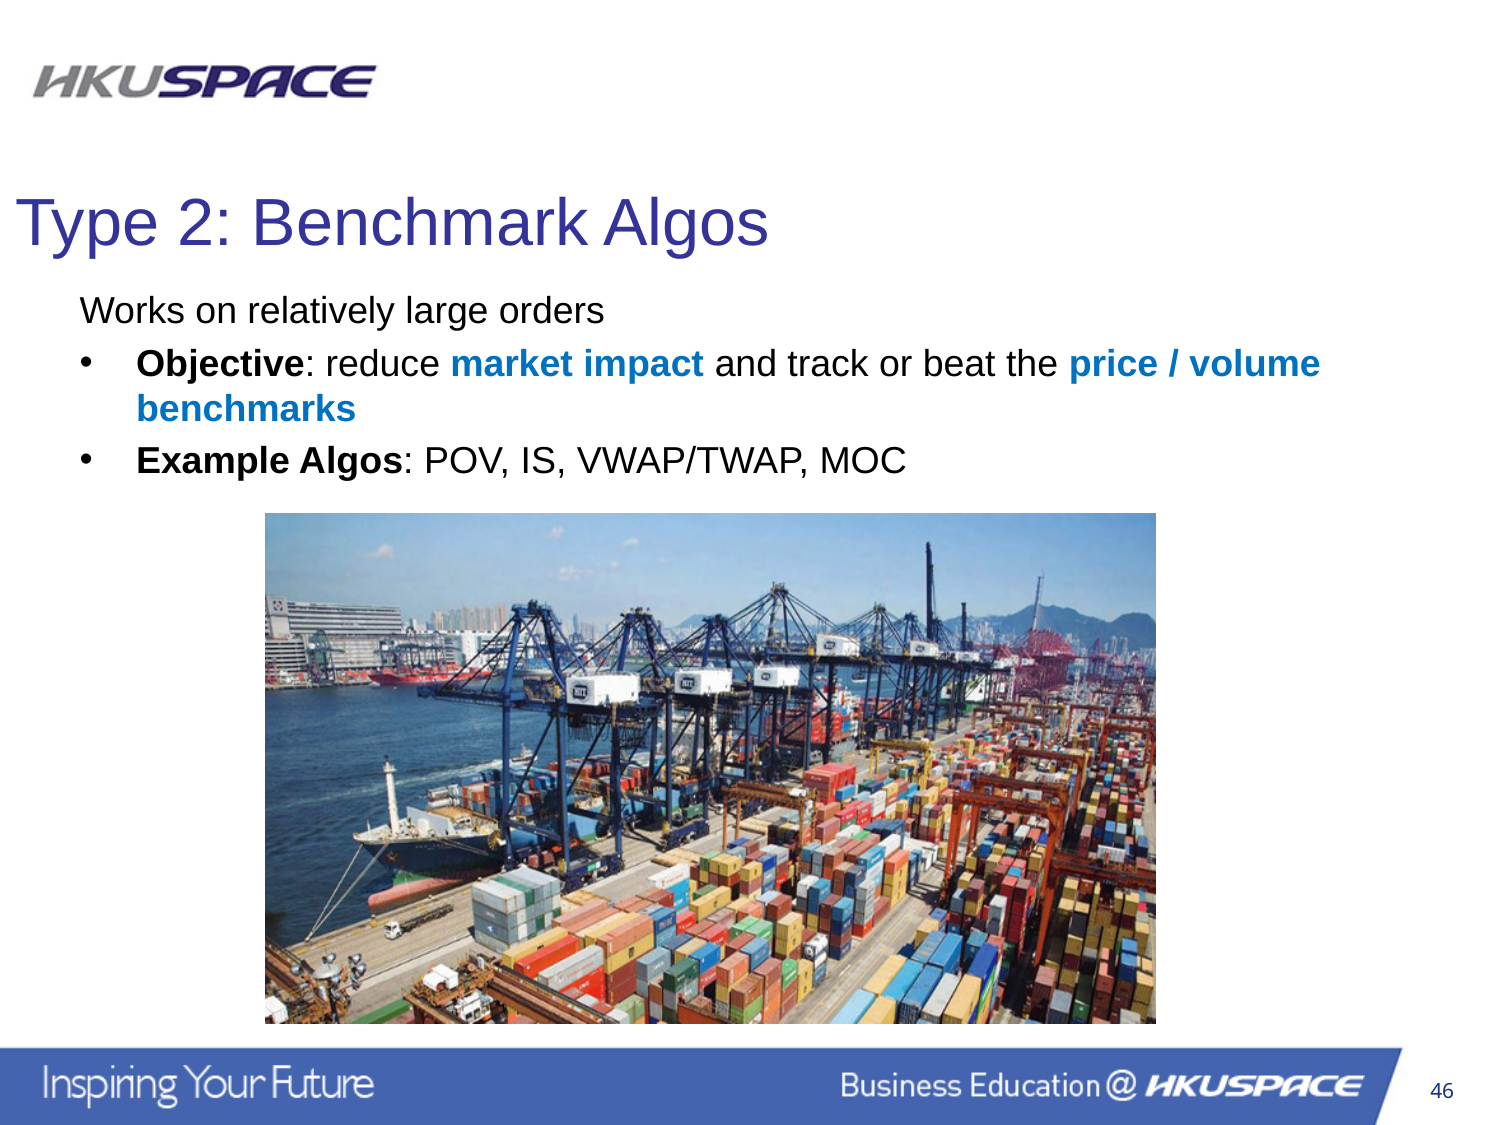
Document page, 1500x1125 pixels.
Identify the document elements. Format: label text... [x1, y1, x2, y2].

picture [0, 0, 1500, 1125]
text_box Works on relatively large orders Objective: reduce market impact and track or beat the price / volume benchmarks Example Algos: POV, IS, VWAP/TWAP, MOC [64, 278, 1483, 1047]
title Type 2: Benchmark Algos [0, 101, 1325, 266]
slide_number 46 [1415, 1070, 1499, 1125]
